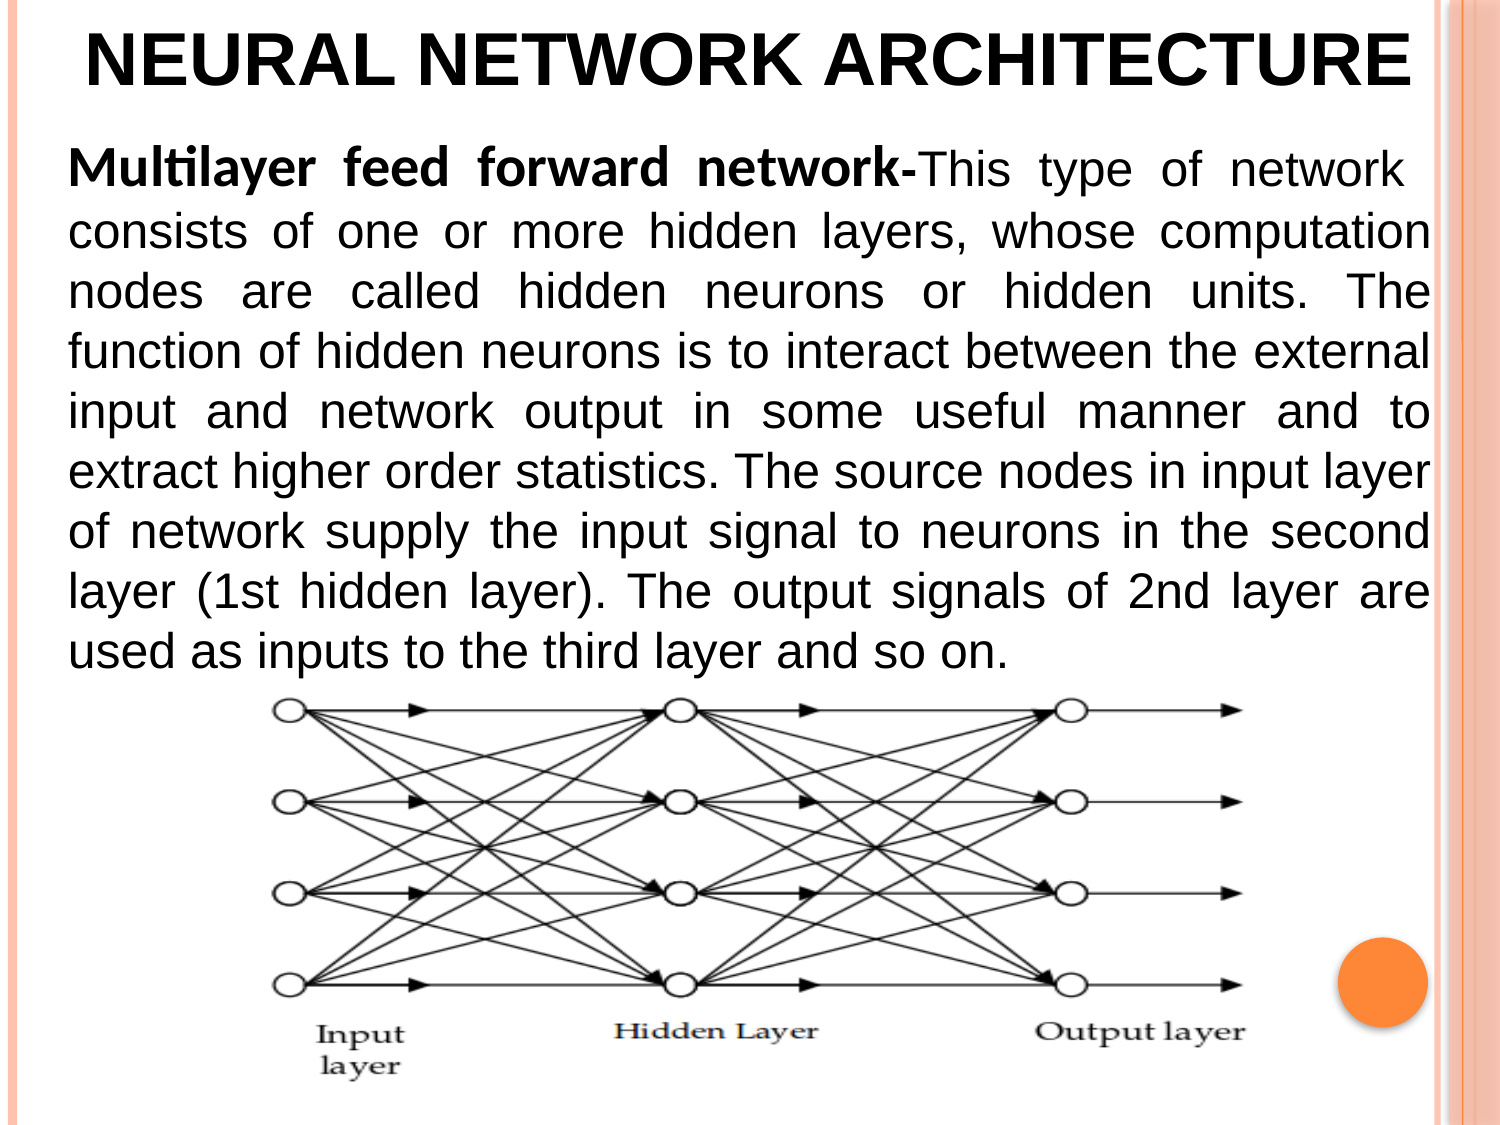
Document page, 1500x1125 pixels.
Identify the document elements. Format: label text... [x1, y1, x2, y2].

text_box NEURAL NETWORK ARCHITECTURE [0, 0, 1500, 111]
text_box Multilayer feed forward network-This type of network consists of one or more hidden layers, whose computation nodes are called hidden neurons or hidden units. The function of hidden neurons is to interact between the external input and network output in some useful manner and to extract higher order statistics. The source nodes in input layer of network supply the input signal to neurons in the second layer (1st hidden layer). The output signals of 2nd layer are used as inputs to the third layer and so on. [53, 120, 1447, 1052]
picture [205, 680, 1294, 1092]
